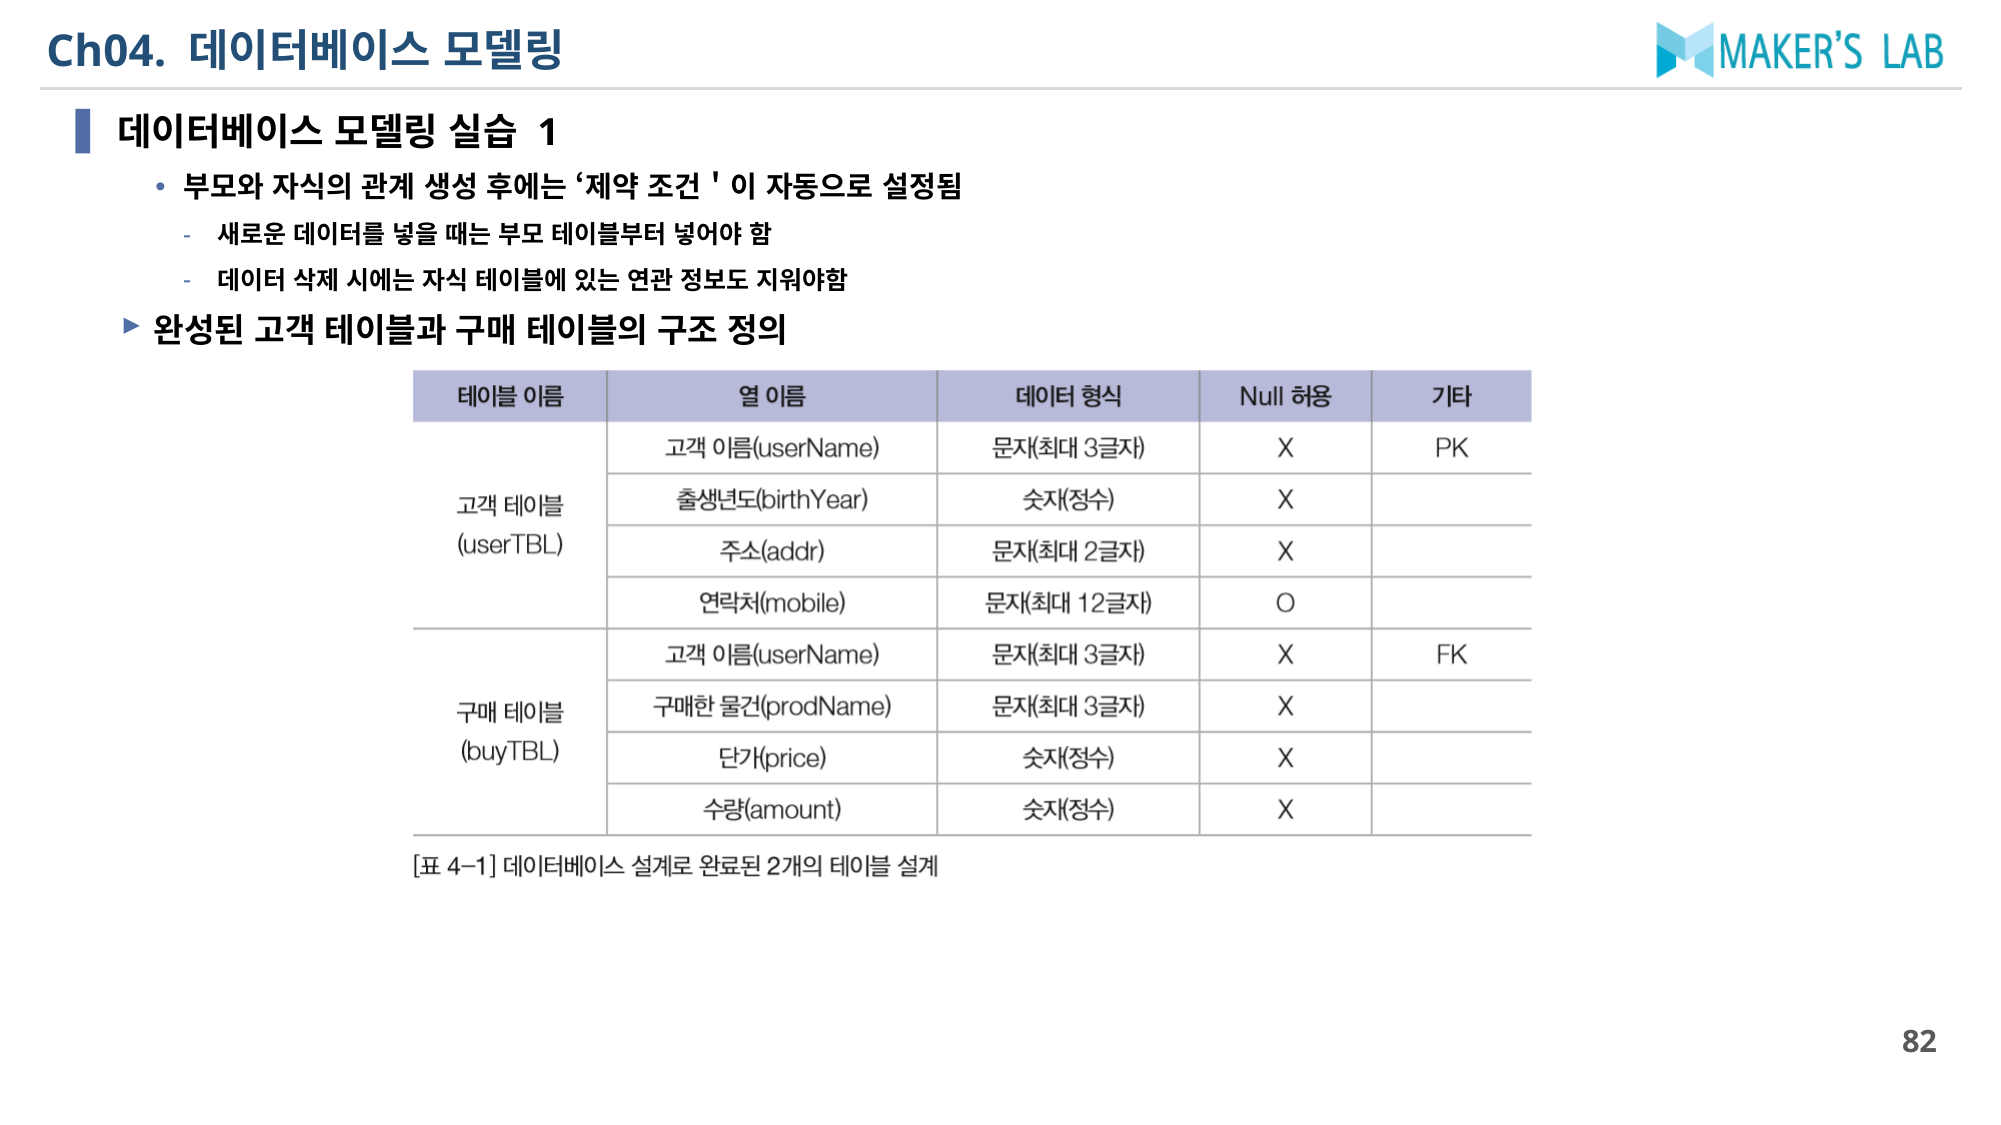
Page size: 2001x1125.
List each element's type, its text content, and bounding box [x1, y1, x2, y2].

title Ch04. 데이터베이스 모델링 [31, 14, 1914, 84]
slide_number 82 [1802, 1012, 1953, 1073]
list 데이터베이스 모델링 실습 1 부모와 자식의 관계 생성 후에는 ‘제약 조건＇이 자동으로 설정됨 새로운 데이터를 넣을 때는 부모 테이블부터 넣어야 함 데이터 삭제 시에는 자식 테이블에 있는 연관 정보도 지워야함 완성된 고객 테이블과 구매 테이블의 구조 정의 [46, 100, 1929, 404]
picture [406, 361, 1539, 882]
picture [1648, 11, 1952, 84]
